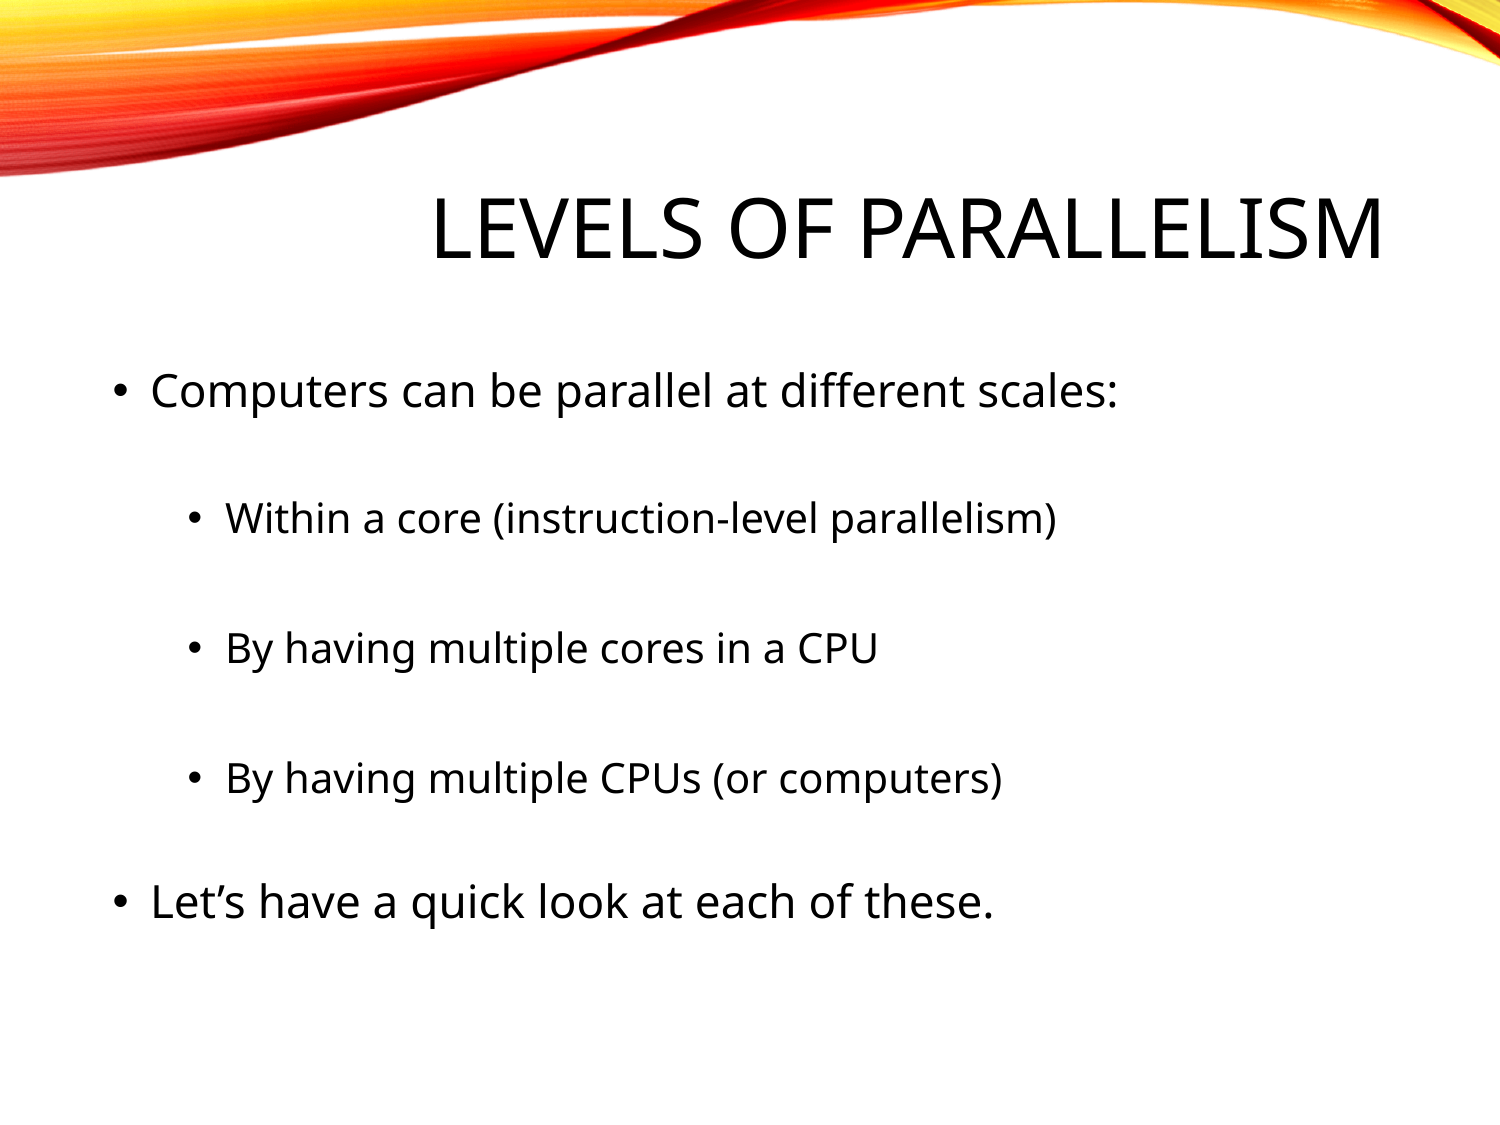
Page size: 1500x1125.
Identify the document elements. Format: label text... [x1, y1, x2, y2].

picture [0, 0, 1500, 178]
title Levels of parallelism [356, 125, 1403, 338]
list Computers can be parallel at different scales: Within a core (instruction-level parallelism) By having multiple cores in a CPU By having multiple CPUs (or computers) Let’s have a quick look at each of these. [97, 360, 1403, 1028]
